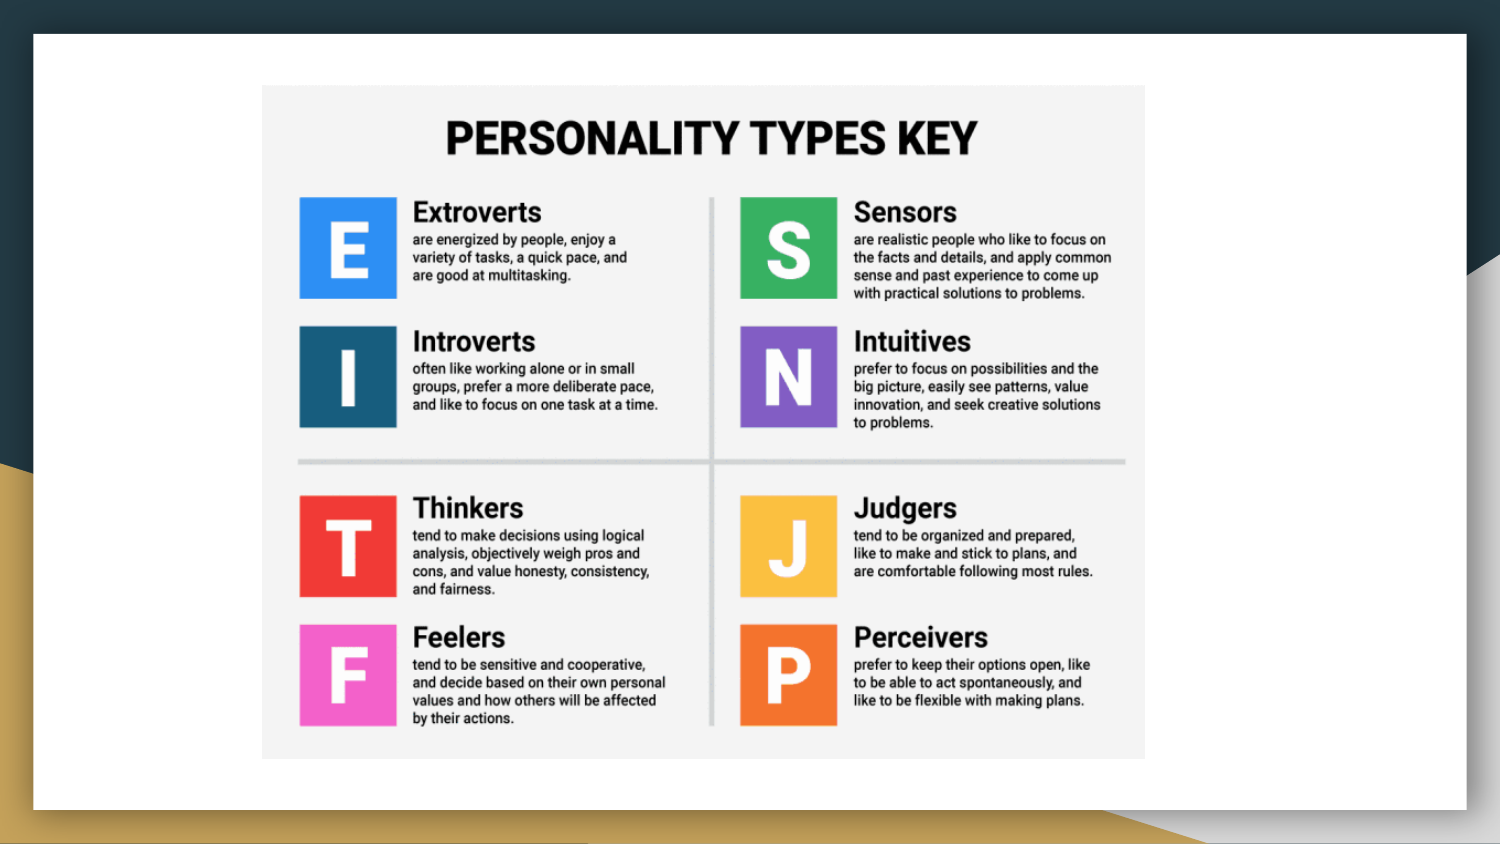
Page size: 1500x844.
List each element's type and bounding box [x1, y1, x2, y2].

picture [262, 85, 1145, 759]
